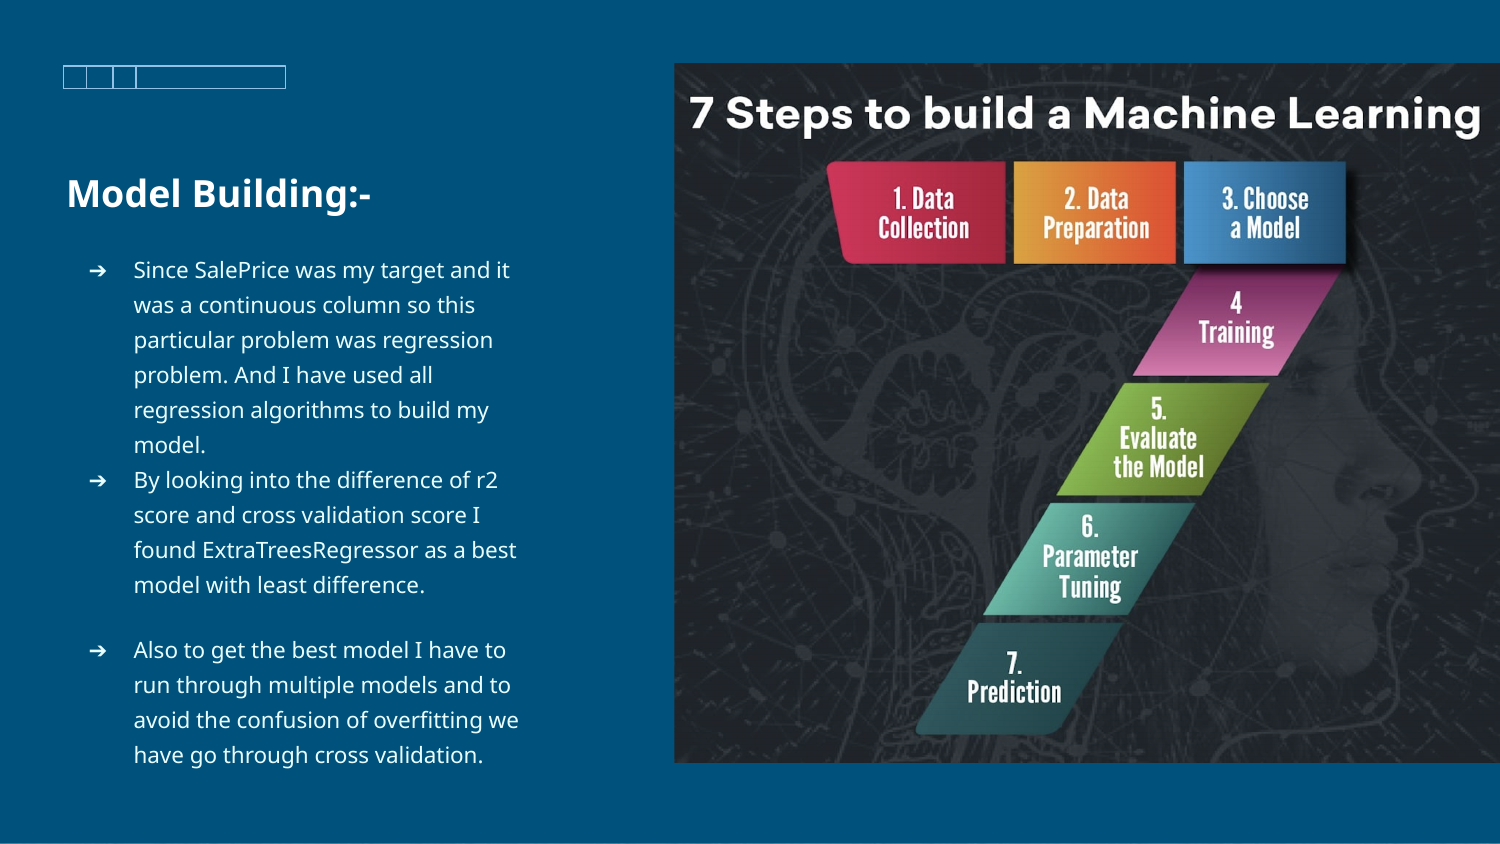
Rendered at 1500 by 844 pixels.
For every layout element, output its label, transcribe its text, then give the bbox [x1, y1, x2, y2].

picture [675, 64, 1500, 762]
title Model Building:- [51, 103, 565, 234]
list Since SalePrice was my target and it was a continuous column so this particular problem was regression problem. And I have used all regression algorithms to build my model. By looking into the difference of r2 score and cross validation score I found ExtraTreesRegressor as a best model with least difference. Also to get the best model I have to run through multiple models and to avoid the confusion of overfitting we have go through cross validation. [51, 234, 565, 788]
